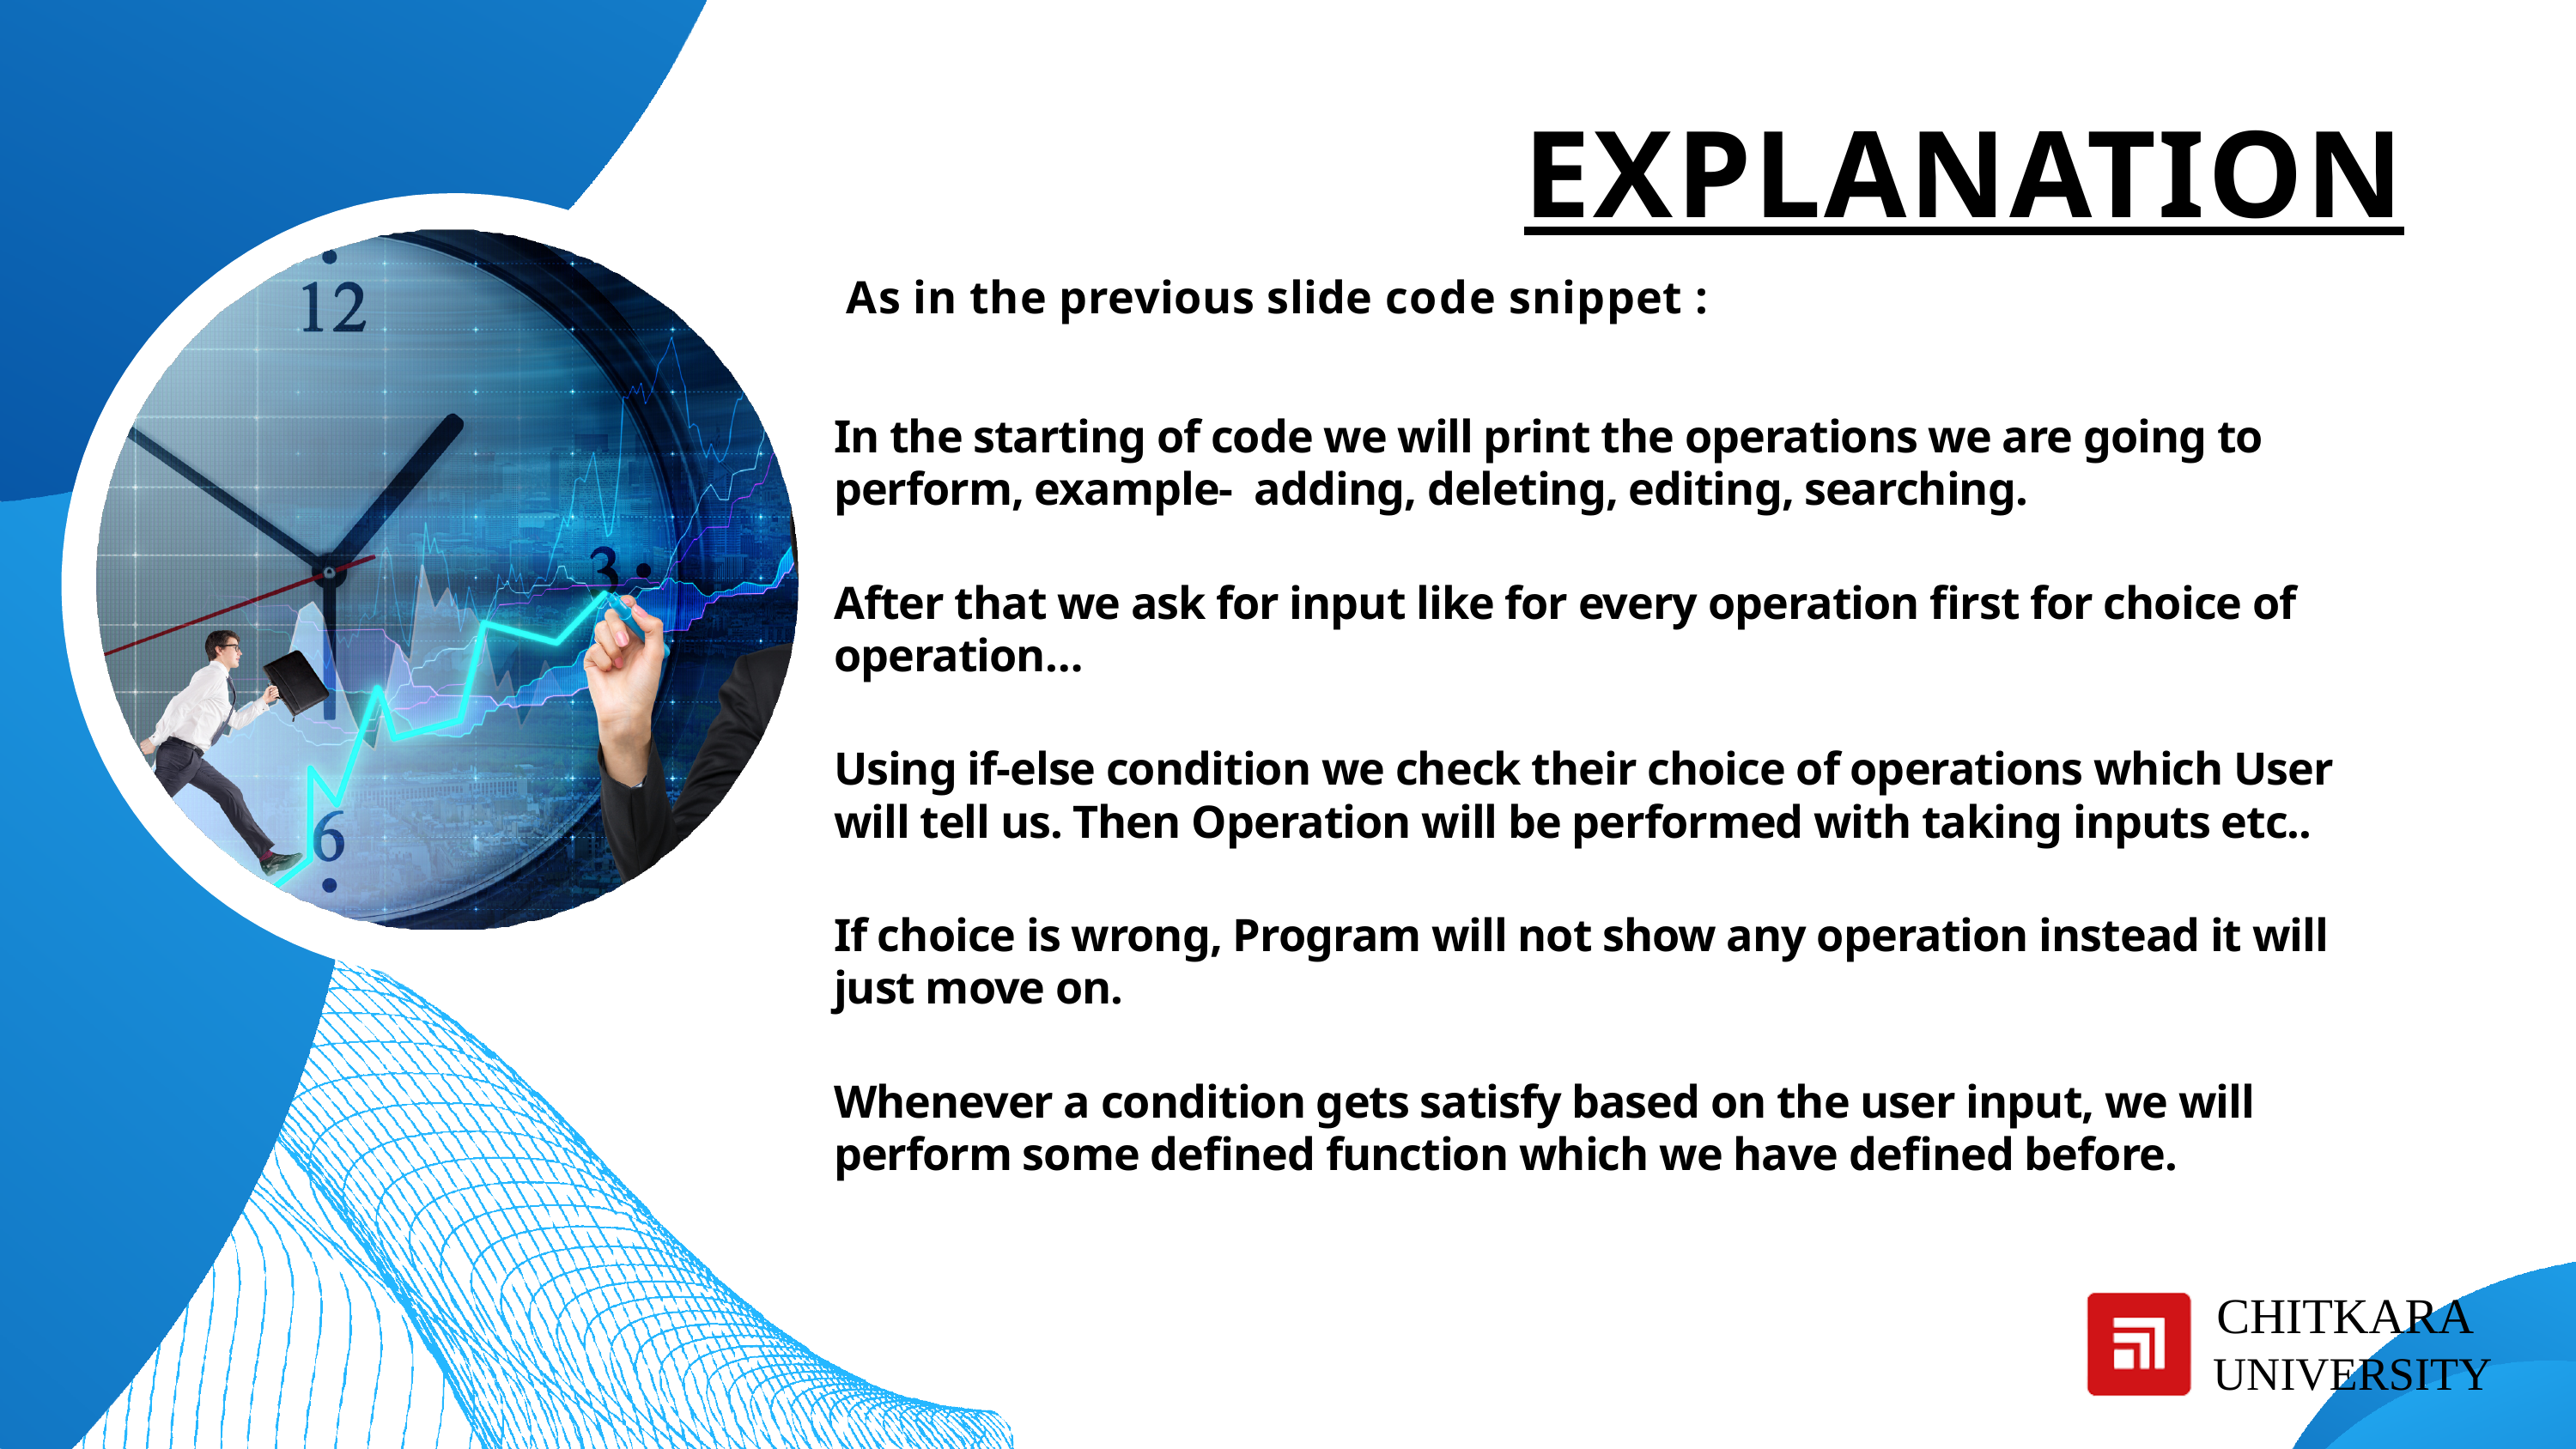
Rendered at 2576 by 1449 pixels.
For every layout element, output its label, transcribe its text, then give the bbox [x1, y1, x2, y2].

text_box In the starting of code we will print the operations we are going to perform, example- adding, deleting, editing, searching. After that we ask for input like for every operation first for choice of operation… Using if-else condition we check their choice of operations which User will tell us. Then Operation will be performed with taking inputs etc.. If choice is wrong, Program will not show any operation instead it will just move on. Whenever a condition gets satisfy based on the user input, we will perform some defined function which we have defined before. [1018, 404, 2423, 1179]
picture [2292, 1262, 2576, 1449]
title EXPLANATION As in the previous slide code snippet : [1018, 21, 2433, 340]
picture [2071, 1282, 2212, 1405]
text_box CHITKARA UNIVERSITY [2210, 1282, 2287, 1400]
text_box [0, 0, 1014, 1449]
